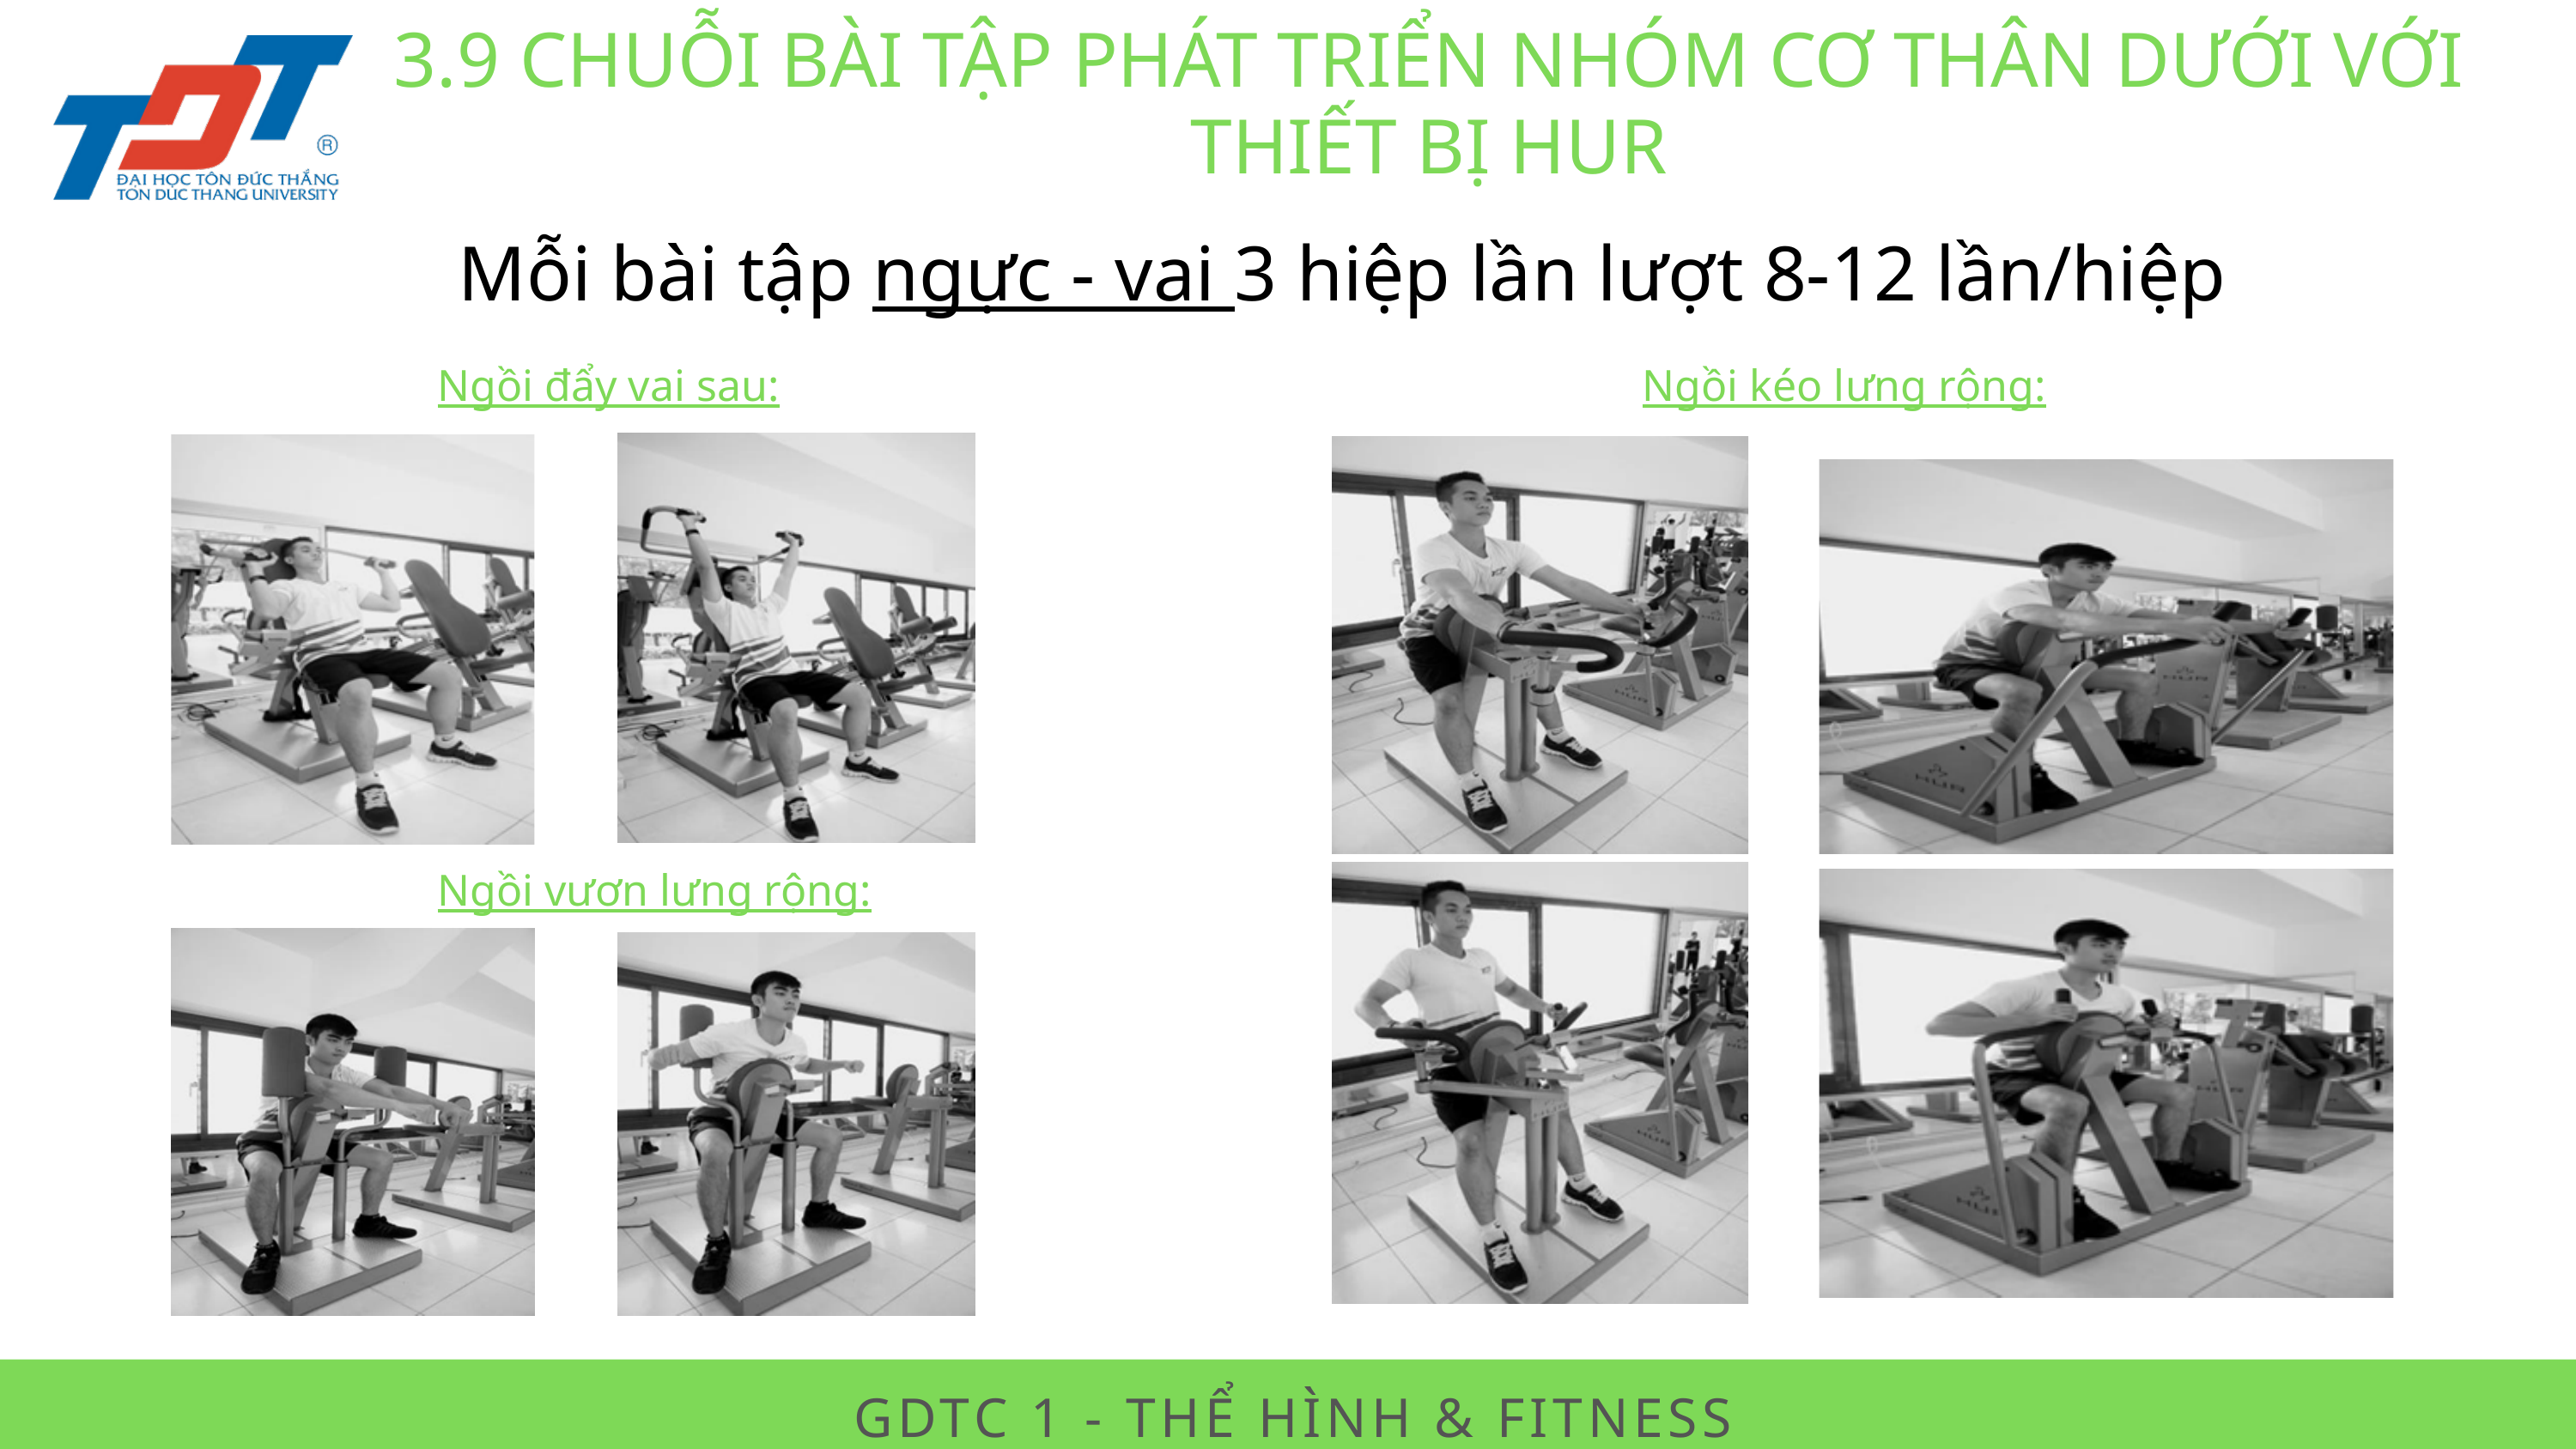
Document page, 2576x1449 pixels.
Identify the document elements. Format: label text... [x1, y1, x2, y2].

picture [171, 928, 535, 1316]
picture [617, 433, 976, 843]
text_box 3.9 CHUỖI BÀI TẬP PHÁT TRIỂN NHÓM CƠ THÂN DƯỚI VỚI THIẾT BỊ HUR [352, 15, 2506, 189]
text_box GDTC 1 - THỂ HÌNH & FITNESS [808, 1373, 1779, 1449]
picture [1331, 435, 1749, 854]
picture [1819, 868, 2394, 1298]
picture [171, 434, 535, 845]
text_box Ngồi kéo lưng rộng: [1642, 349, 2360, 410]
picture [617, 932, 976, 1316]
text_box Ngồi đẩy vai sau: [437, 349, 1156, 410]
picture [1819, 459, 2394, 854]
text_box Mỗi bài tập ngực - vai 3 hiệp lần lượt 8-12 lần/hiệp [144, 210, 2540, 316]
picture [1331, 862, 1749, 1304]
picture [53, 35, 354, 202]
text_box Ngồi vươn lưng rộng: [437, 854, 1156, 915]
text_box [0, 1359, 2576, 1449]
